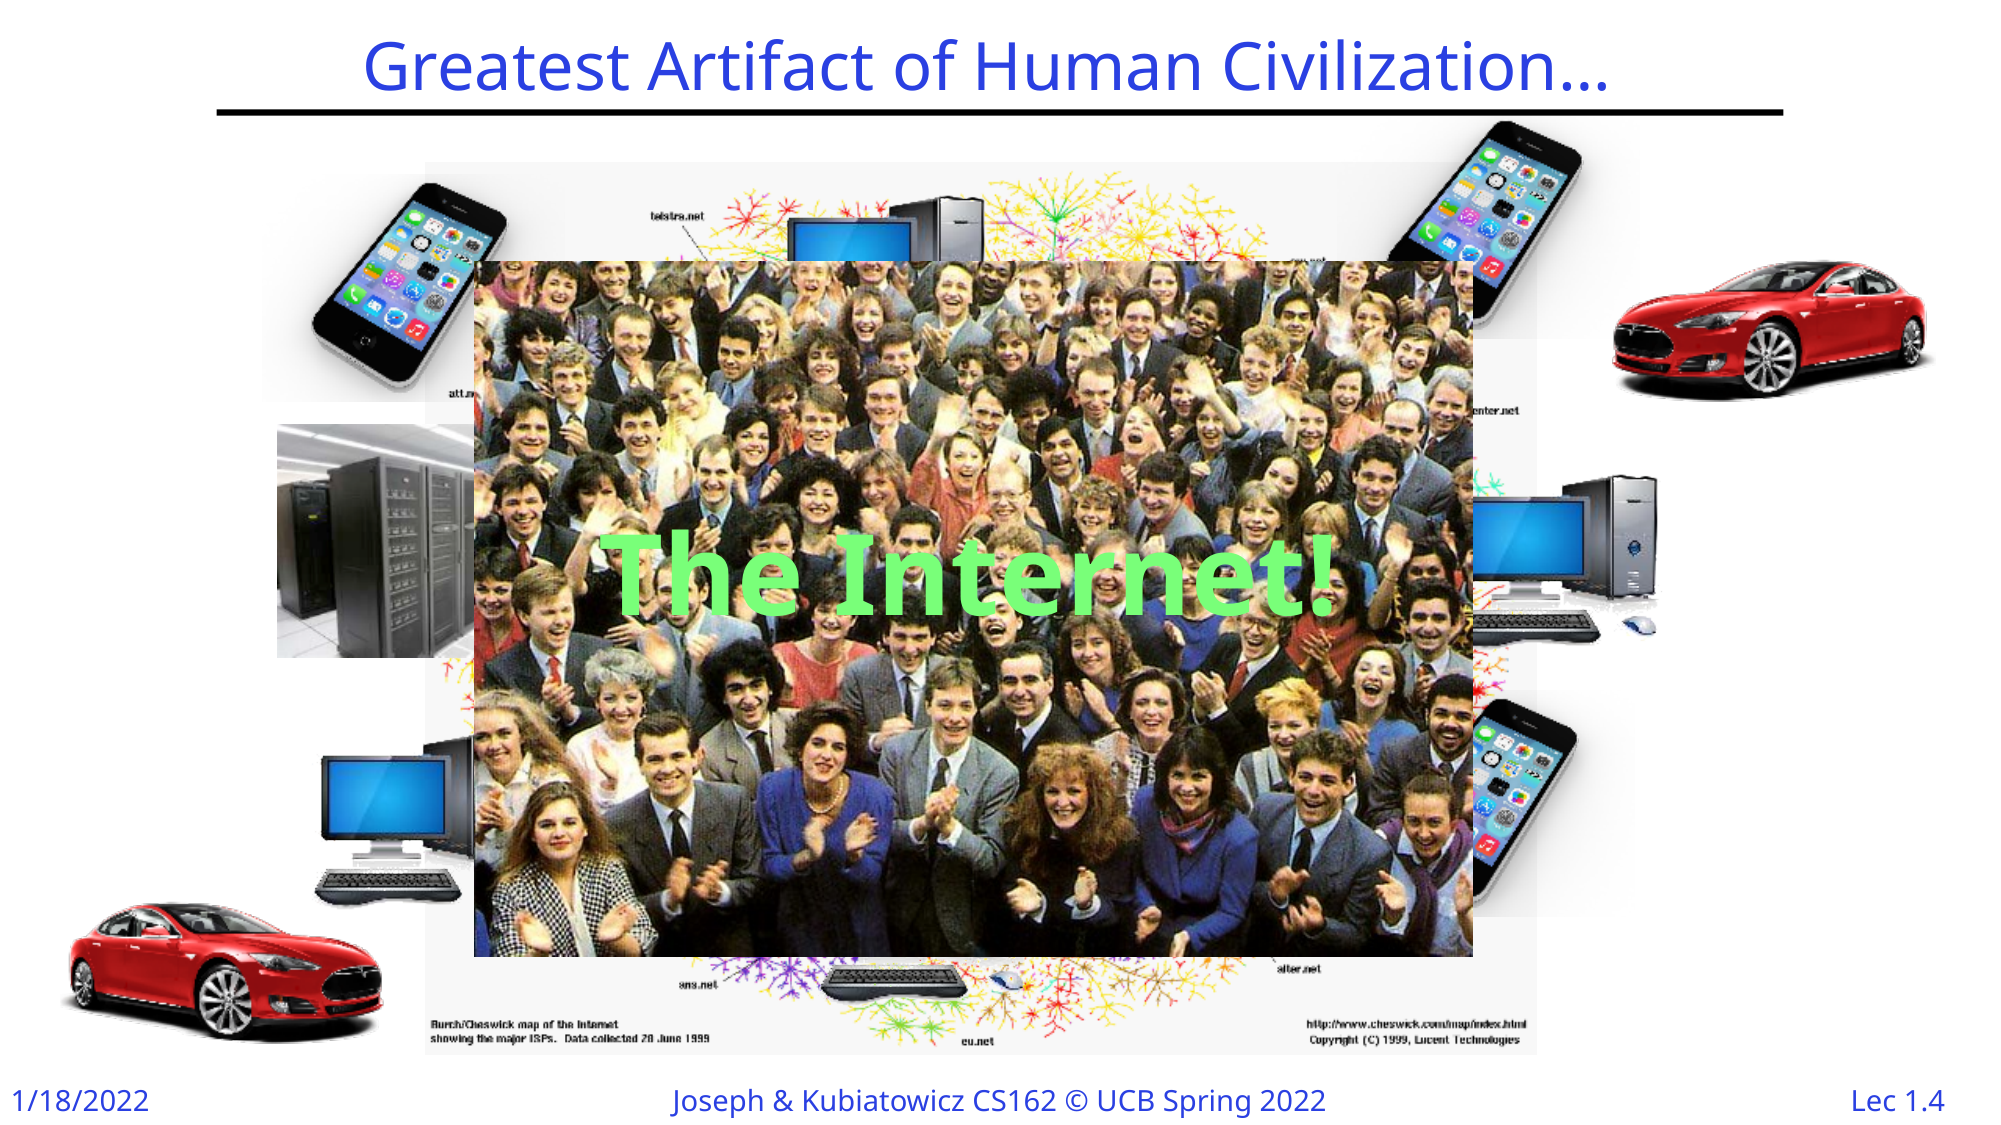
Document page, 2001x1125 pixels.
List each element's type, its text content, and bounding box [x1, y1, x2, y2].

title Greatest Artifact of Human Civilization… [324, 24, 1650, 113]
picture [60, 112, 1937, 1077]
